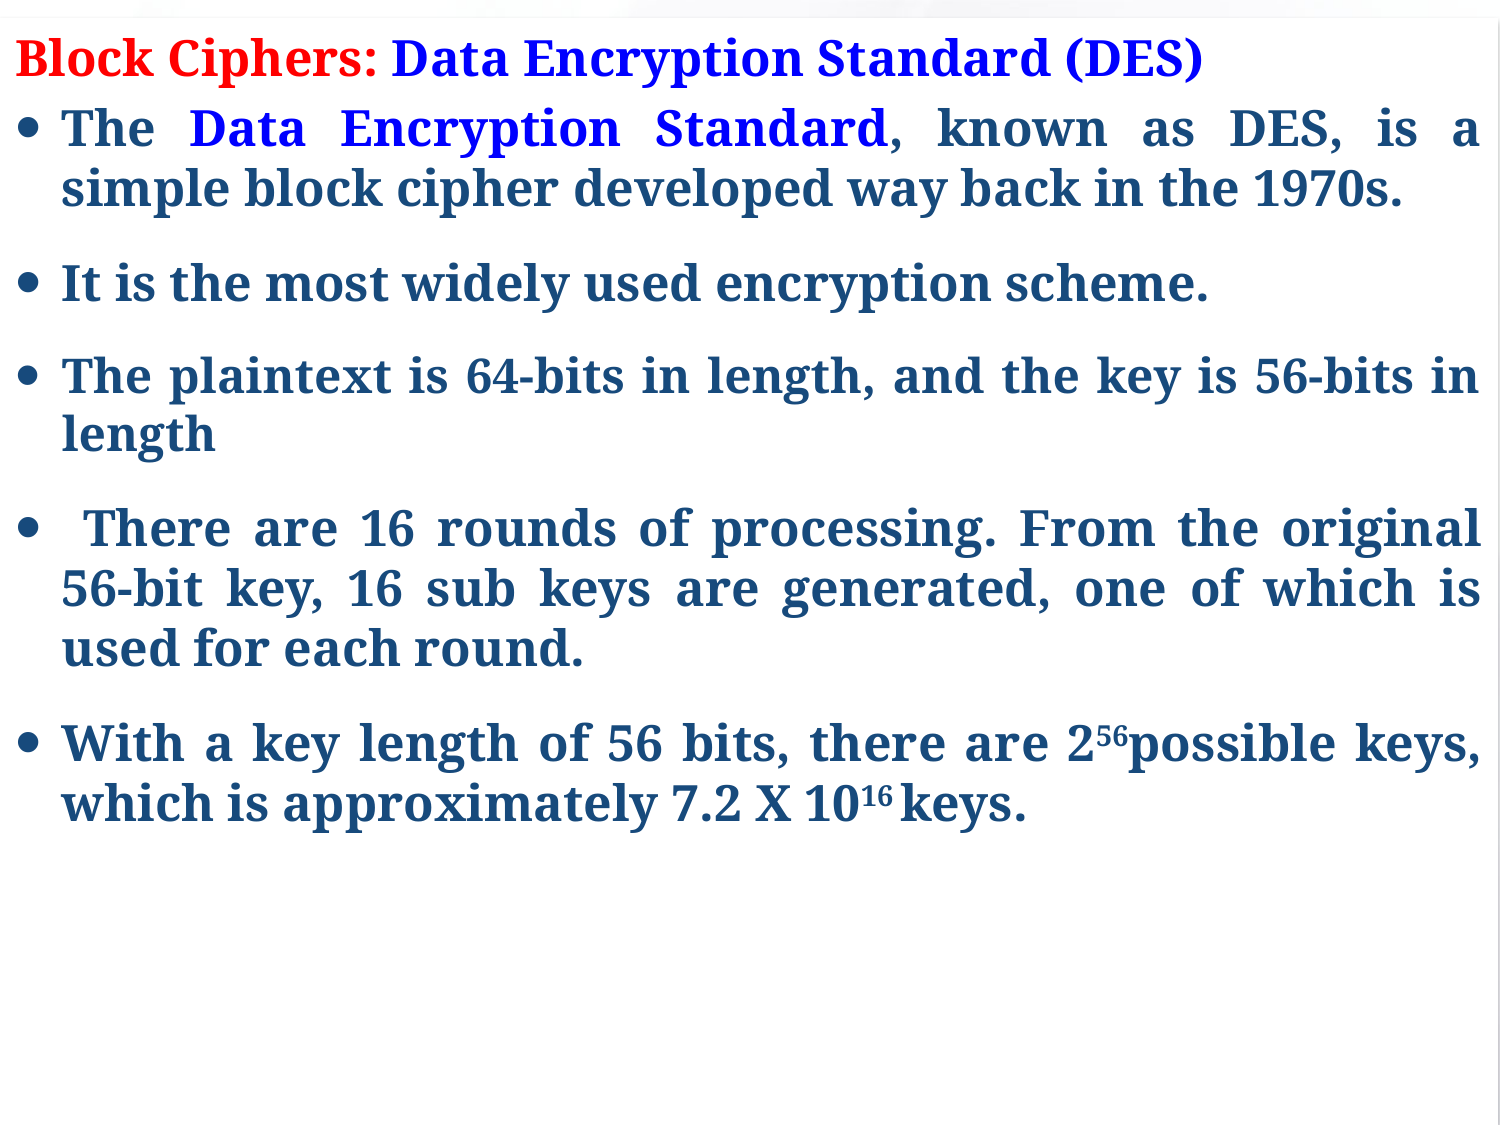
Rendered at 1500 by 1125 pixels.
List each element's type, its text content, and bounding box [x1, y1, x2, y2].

list Block Ciphers: Data Encryption Standard (DES) The Data Encryption Standard, known as DES, is a simple block cipher developed way back in the 1970s. It is the most widely used encryption scheme. The plaintext is 64-bits in length, and the key is 56-bits in length There are 16 rounds of processing. From the original 56-bit key, 16 sub keys are generated, one of which is used for each round. With a key length of 56 bits, there are 256possible keys, which is approximately 7.2 X 1016 keys. [0, 18, 1498, 1125]
picture [0, 0, 1500, 1125]
